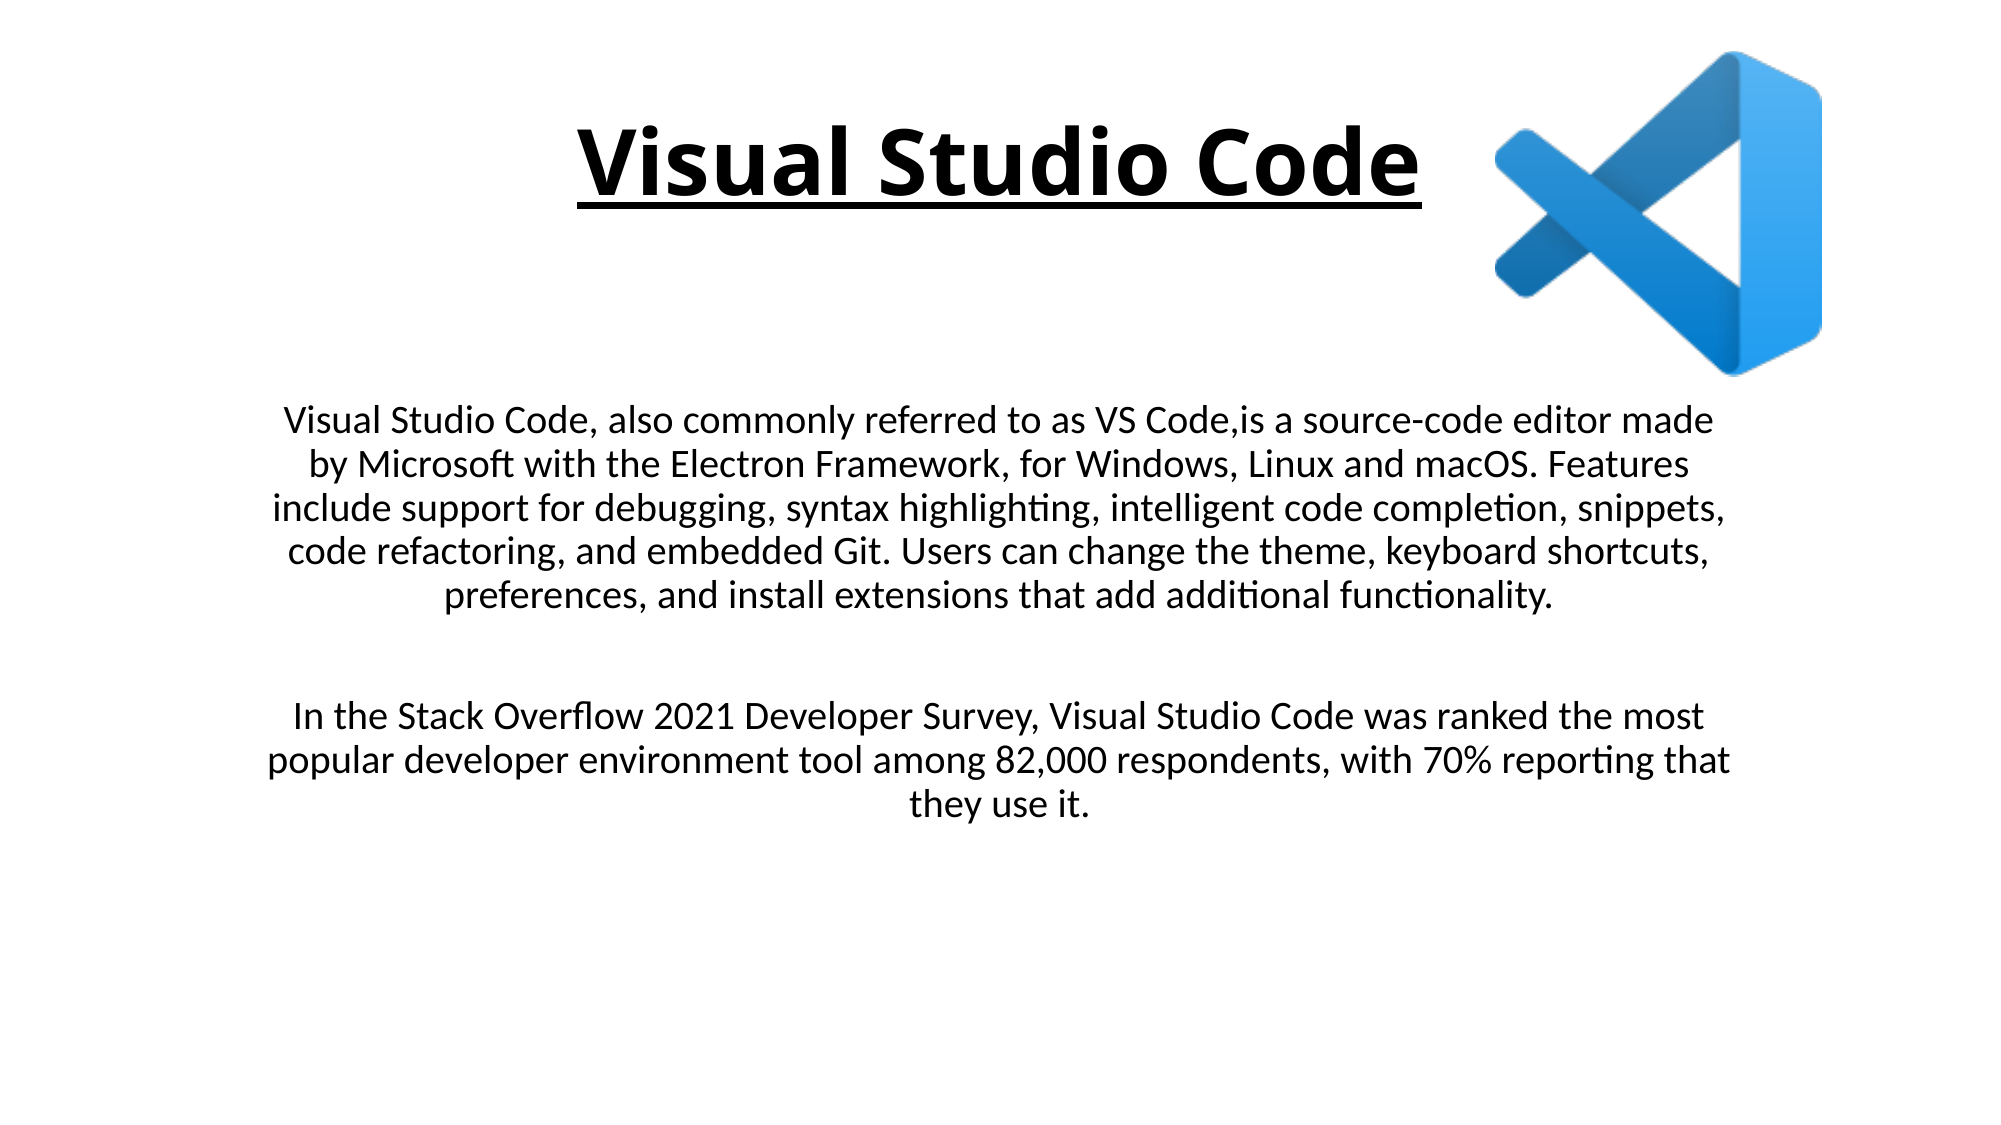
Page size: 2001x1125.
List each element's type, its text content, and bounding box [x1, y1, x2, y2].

picture [1495, 51, 1822, 377]
subtitle Visual Studio Code, also commonly referred to as VS Code,is a source-code editor made by Microsoft with the Electron Framework, for Windows, Linux and macOS. Features include support for debugging, syntax highlighting, intelligent code completion, snippets, code refactoring, and embedded Git. Users can change the theme, keyboard shortcuts, preferences, and install extensions that add additional functionality. In the Stack Overflow 2021 Developer Survey, Visual Studio Code was ranked the most popular developer environment tool among 82,000 respondents, with 70% reporting that they use it. [249, 391, 1750, 863]
title Visual Studio Code [249, 51, 1495, 223]
